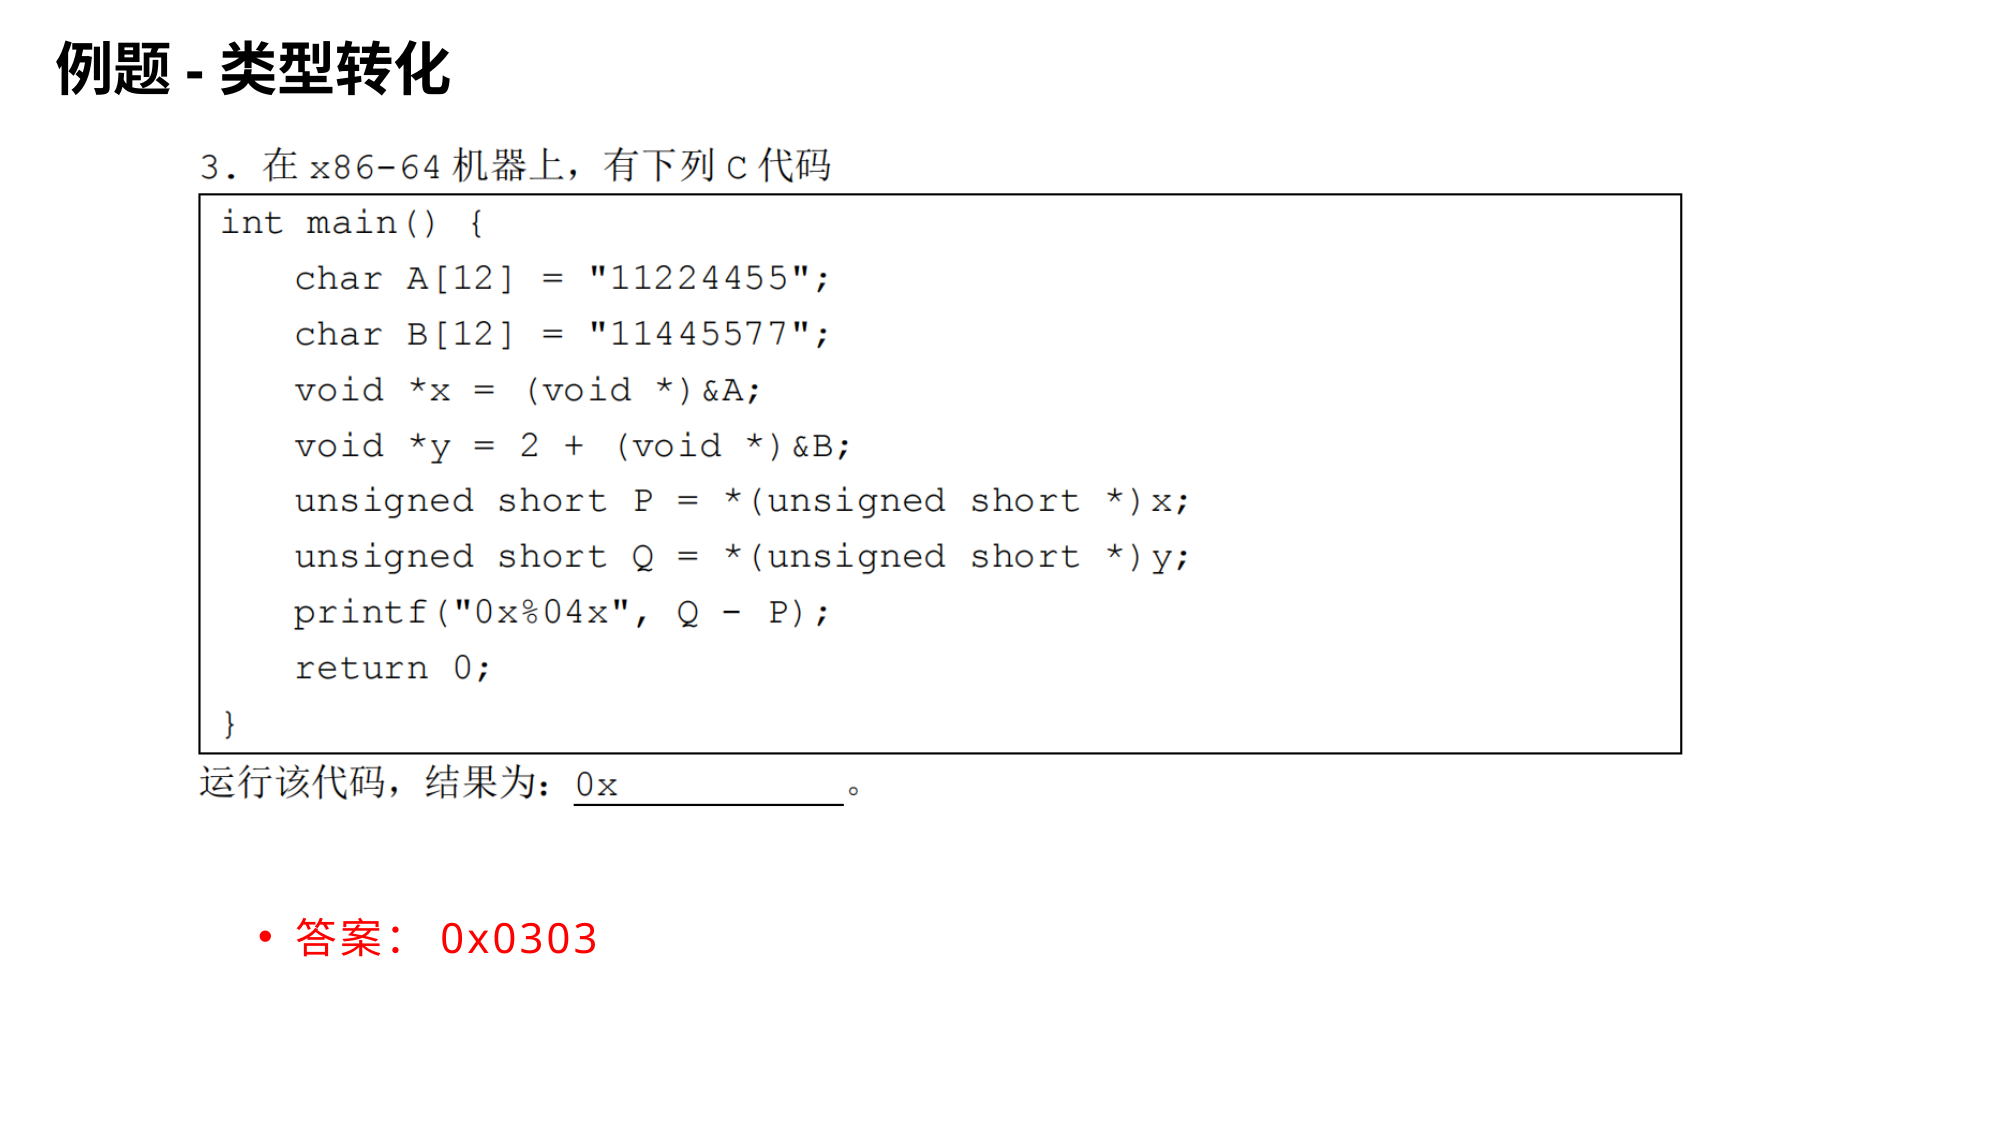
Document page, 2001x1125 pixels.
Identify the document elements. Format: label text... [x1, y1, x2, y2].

text_box 例题-类型转化 [40, 24, 817, 110]
picture [176, 129, 1708, 821]
list 答案：0x0303 [243, 888, 1365, 991]
